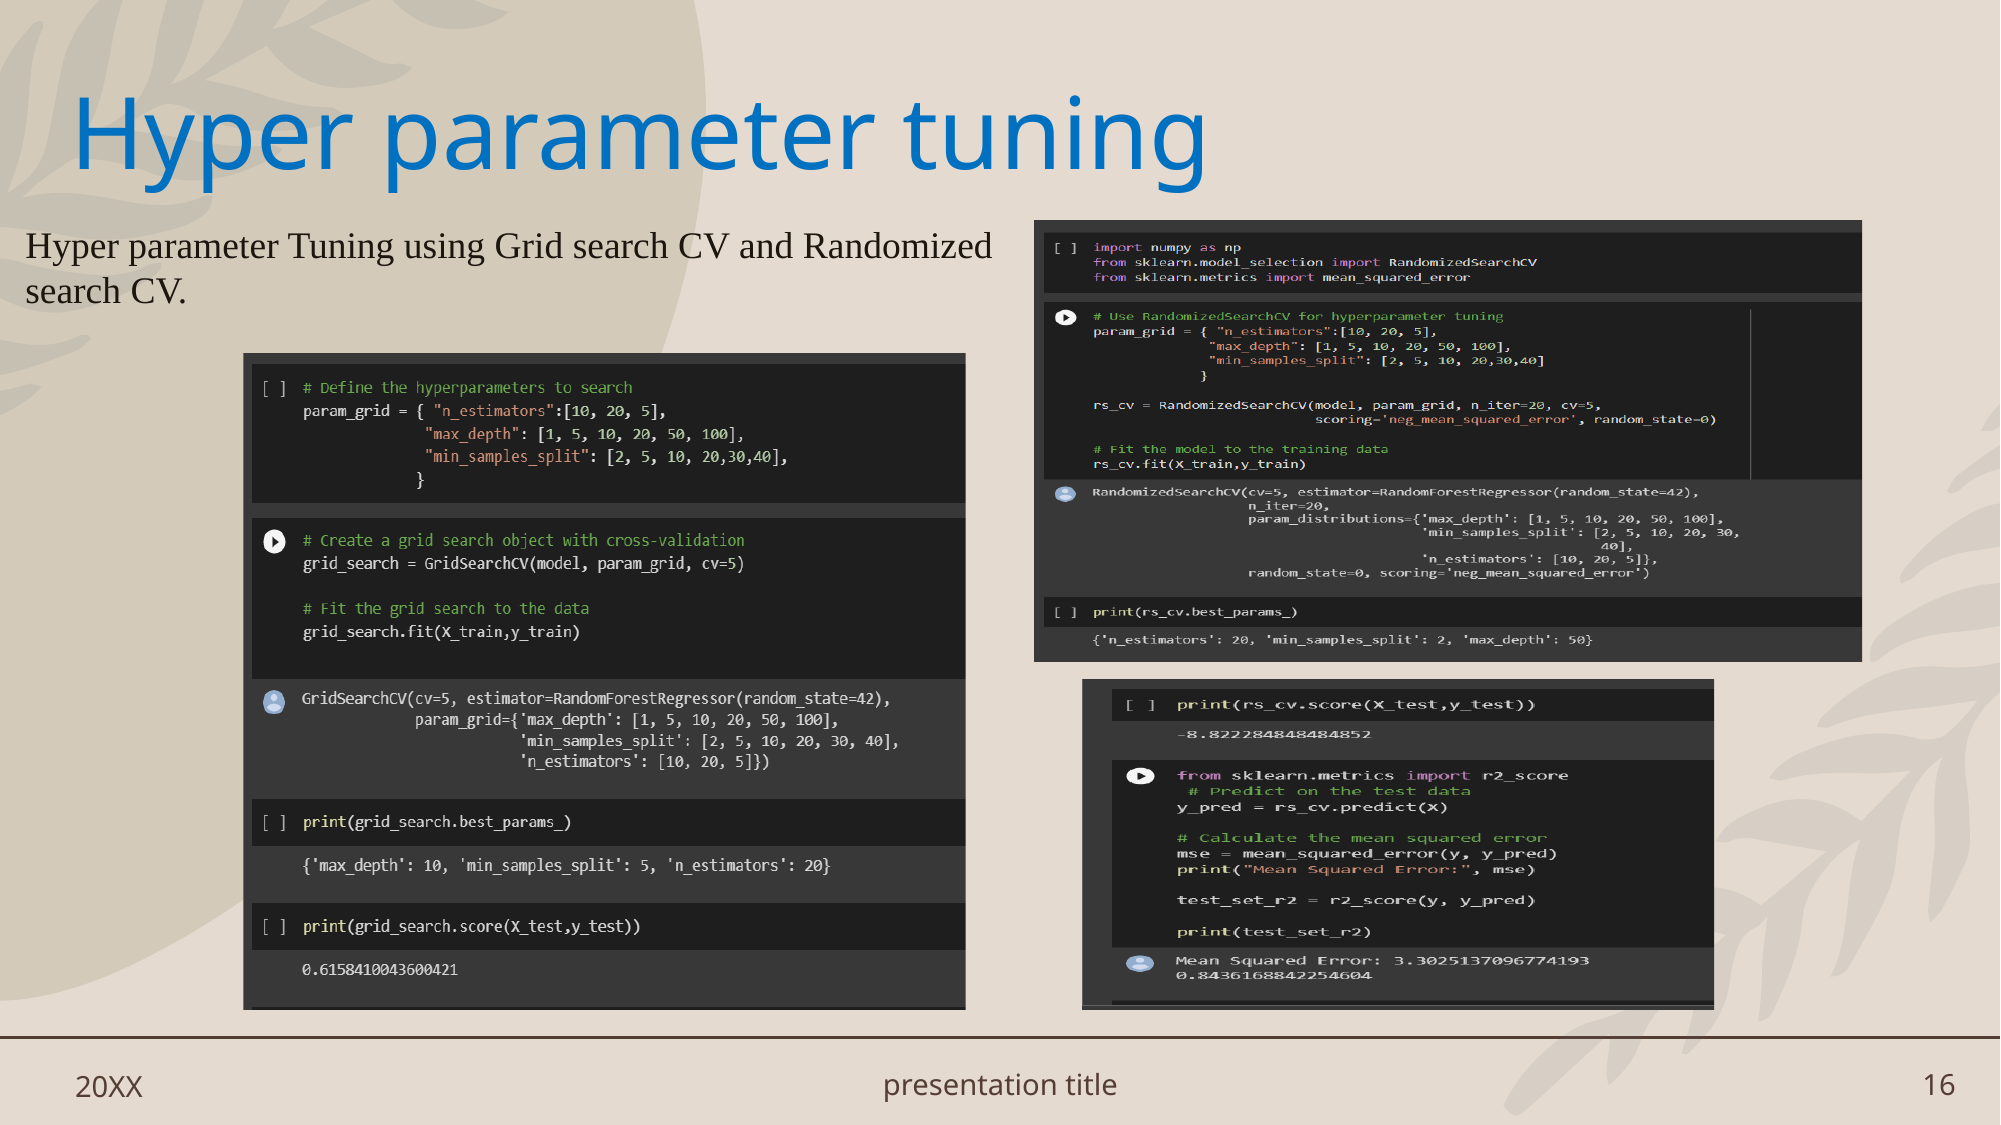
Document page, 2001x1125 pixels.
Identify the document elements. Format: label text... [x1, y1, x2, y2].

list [243, 353, 966, 1010]
picture [1034, 220, 1863, 662]
slide_number 20XX [60, 1060, 222, 1112]
picture [1082, 679, 1715, 1010]
footer presentation title [718, 1060, 1283, 1112]
slide_number 16 [1808, 1060, 1971, 1112]
title Hyper parameter tuning [55, 82, 1781, 193]
text_box Hyper parameter Tuning using Grid search CV and Randomized search CV. [10, 213, 1018, 319]
